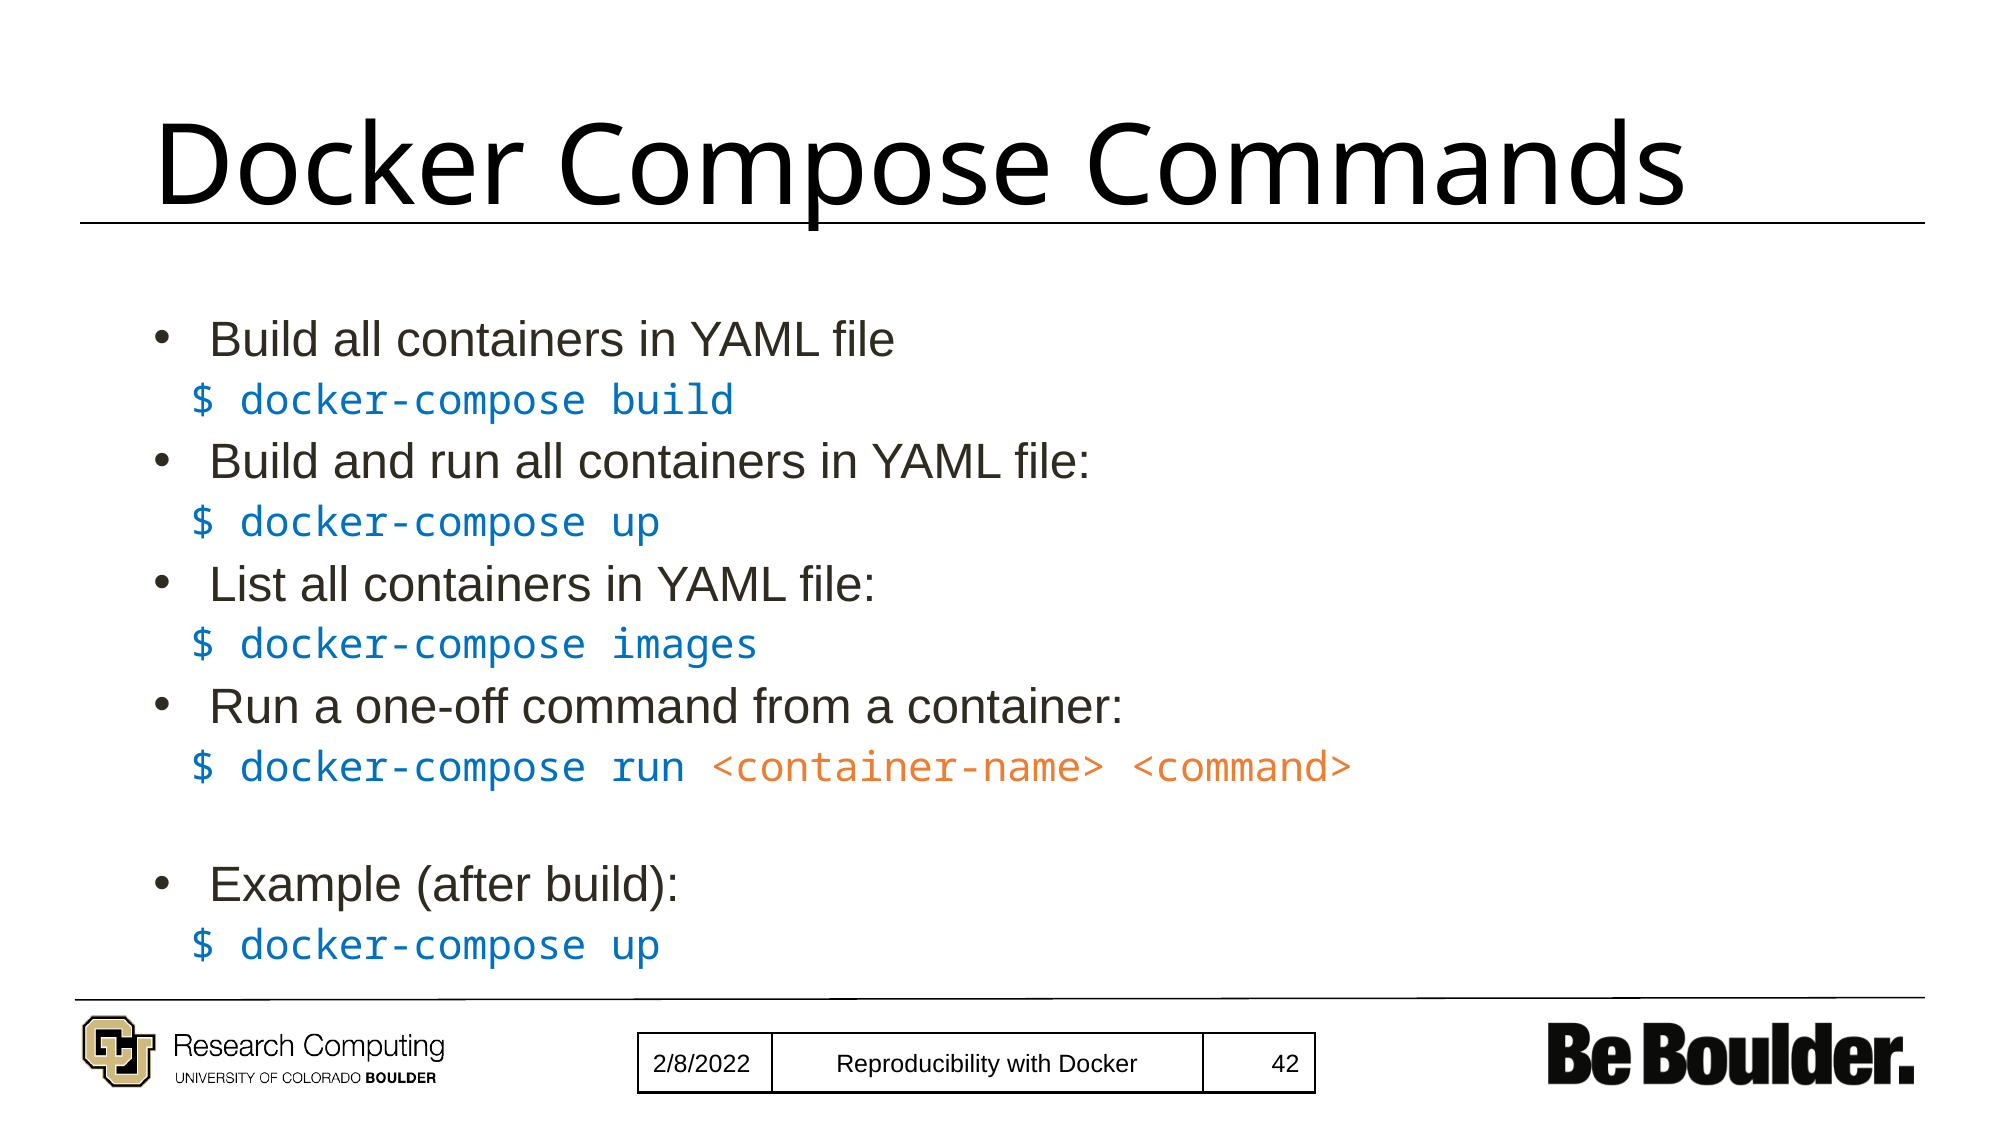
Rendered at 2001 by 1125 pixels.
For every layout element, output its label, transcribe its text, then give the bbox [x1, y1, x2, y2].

title Docker Compose Commands [137, 59, 1863, 278]
picture [81, 1015, 444, 1088]
list Build all containers in YAML file $ docker-compose build Build and run all containers in YAML file: $ docker-compose up List all containers in YAML file: $ docker-compose images Run a one-off command from a container: $ docker-compose run <container-name> <command> Example (after build): $ docker-compose up [137, 299, 1863, 983]
slide_number ‹#› [1202, 1032, 1316, 1094]
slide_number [637, 1032, 771, 1094]
picture [1524, 1015, 1938, 1088]
footer Reproducibility with Docker [771, 1032, 1202, 1094]
